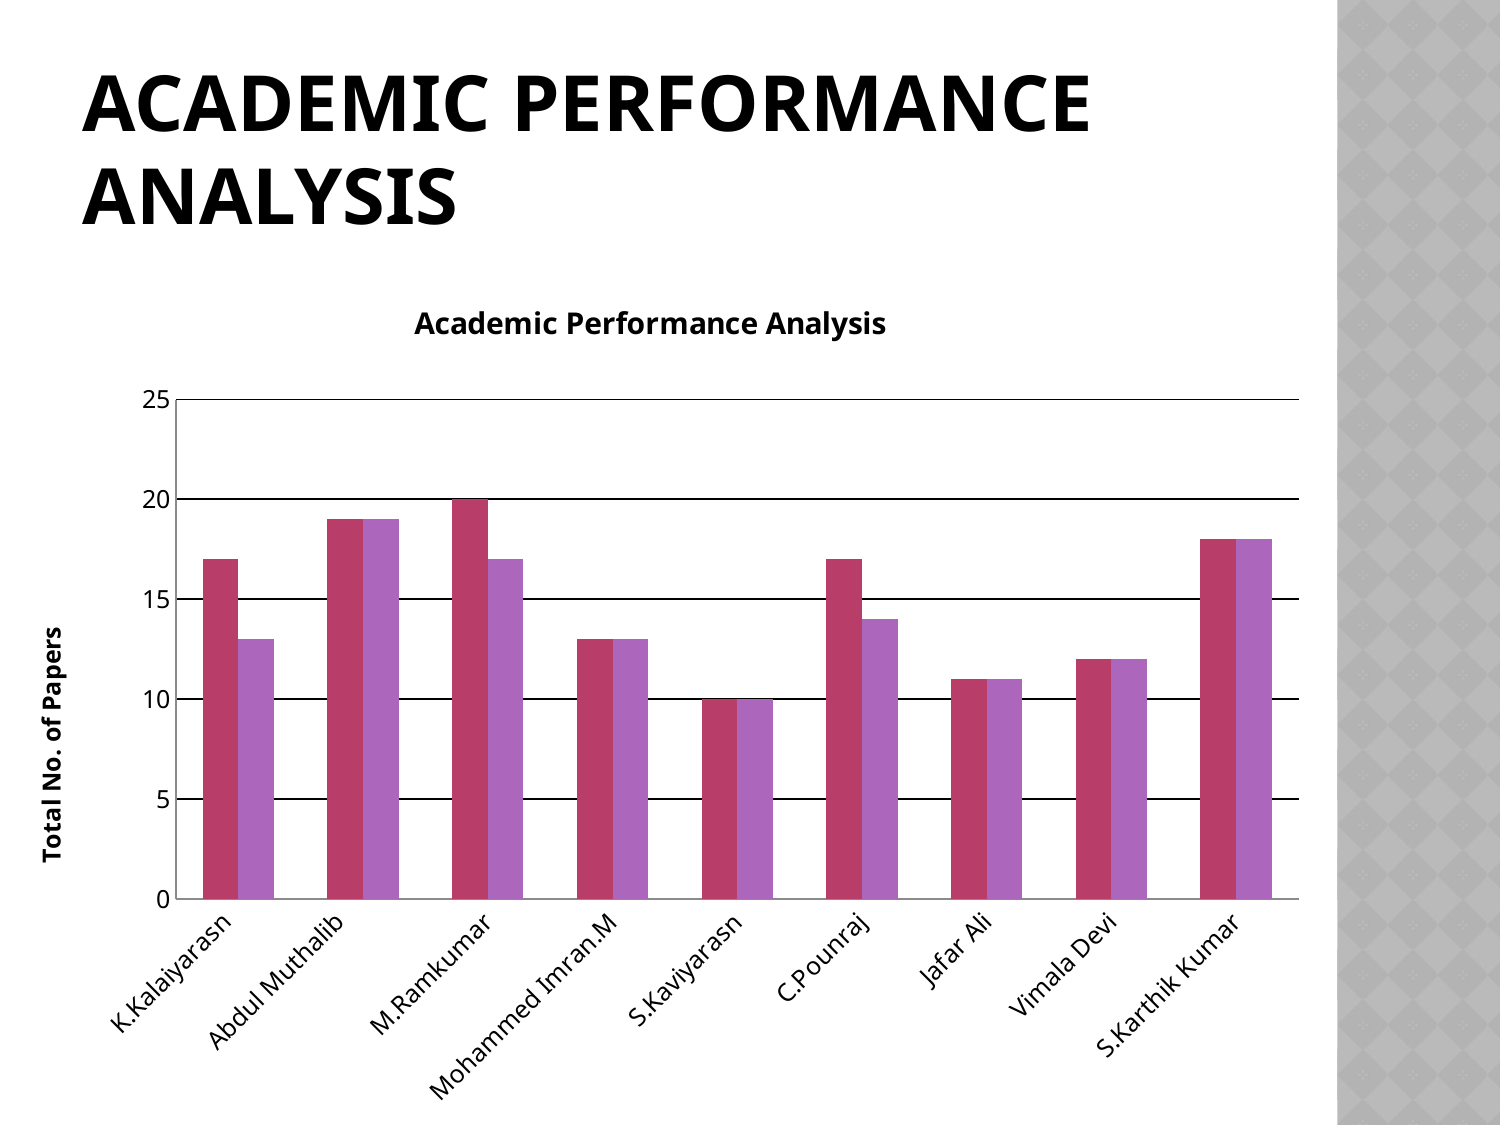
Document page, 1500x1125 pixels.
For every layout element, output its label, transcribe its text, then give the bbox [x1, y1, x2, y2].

table_cell 2. [1337, 0, 1500, 1125]
title Academic Performance Analysis [75, 52, 1263, 240]
chart [0, 281, 1326, 1125]
